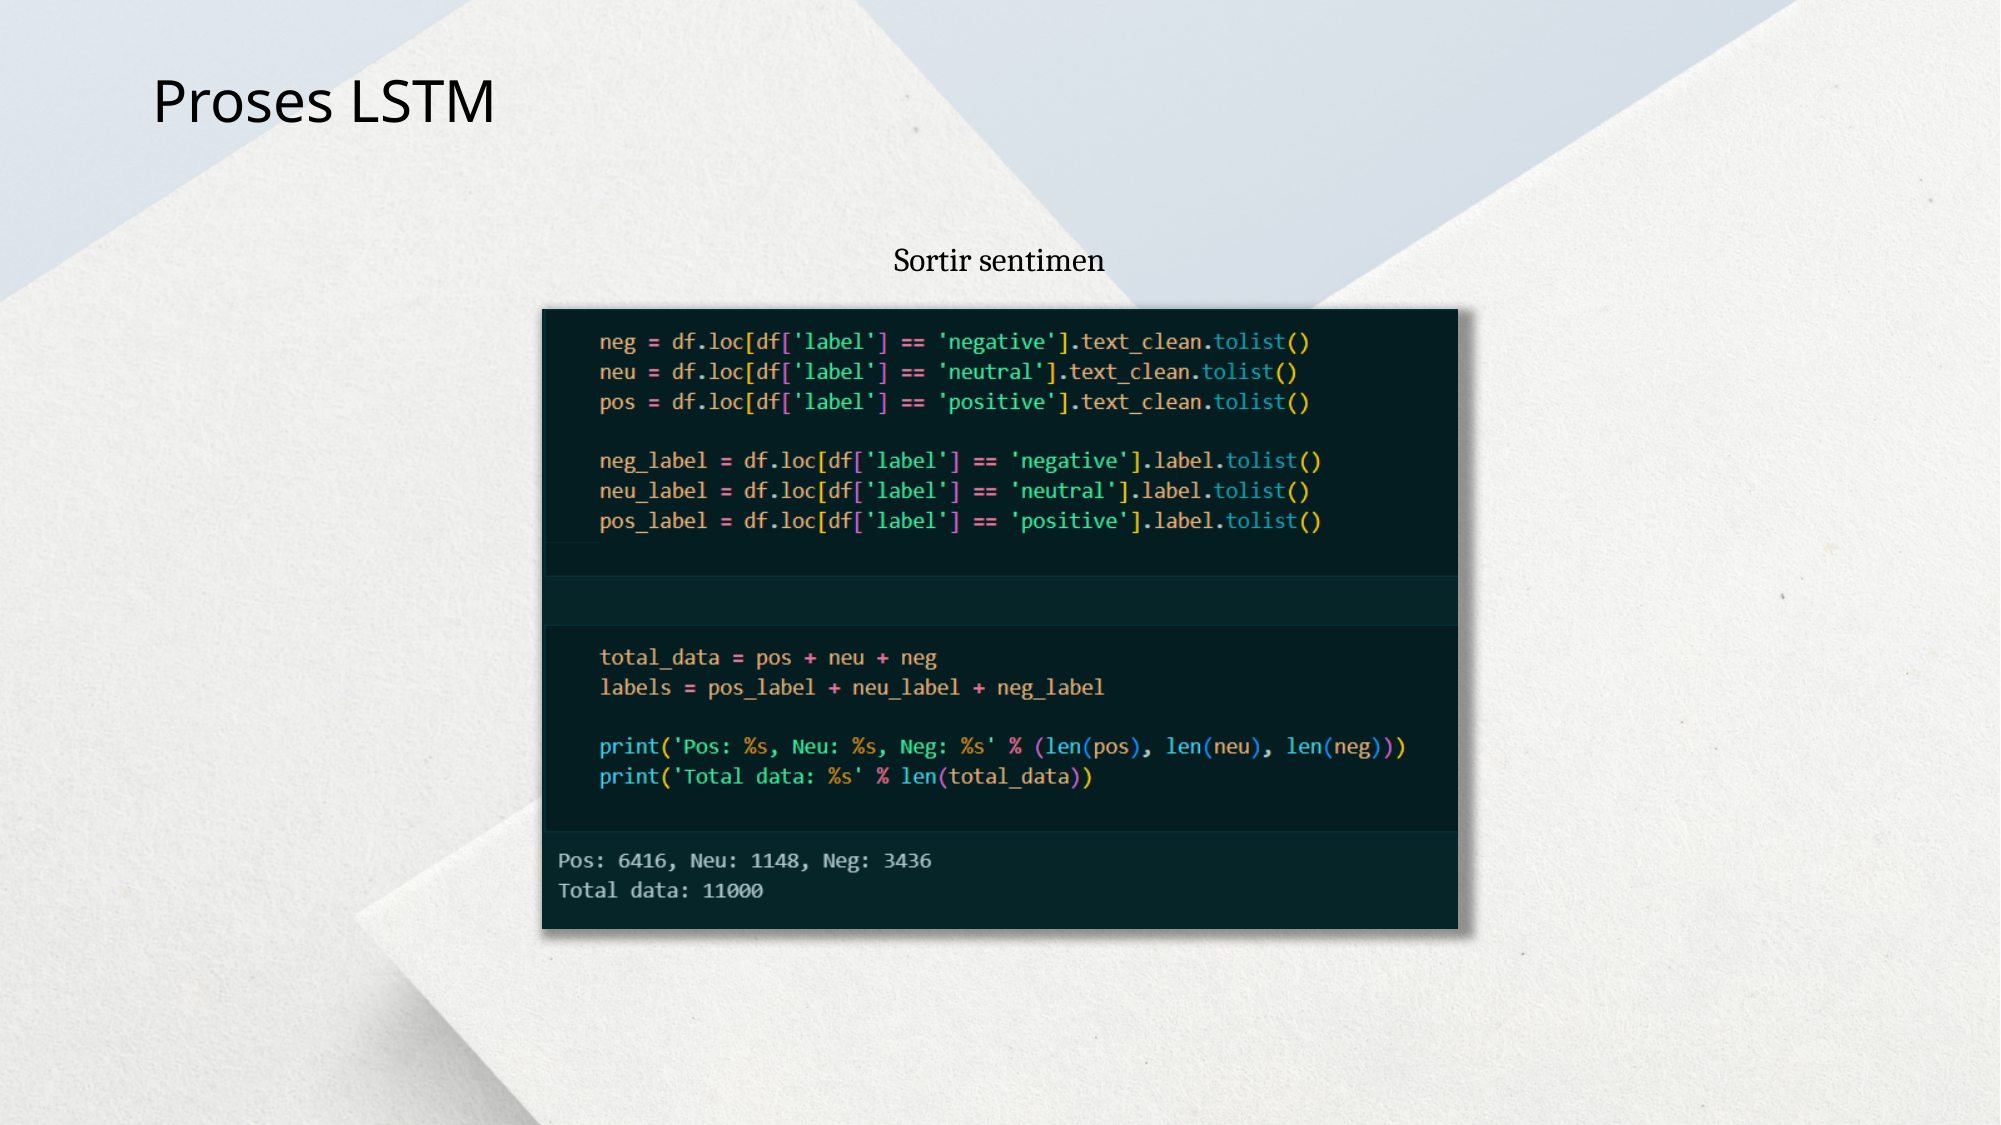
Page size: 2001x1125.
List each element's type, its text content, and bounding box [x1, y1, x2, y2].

text_box Sortir sentimen [879, 231, 1121, 286]
title Proses LSTM [137, 59, 1863, 147]
picture [0, 0, 2001, 1125]
